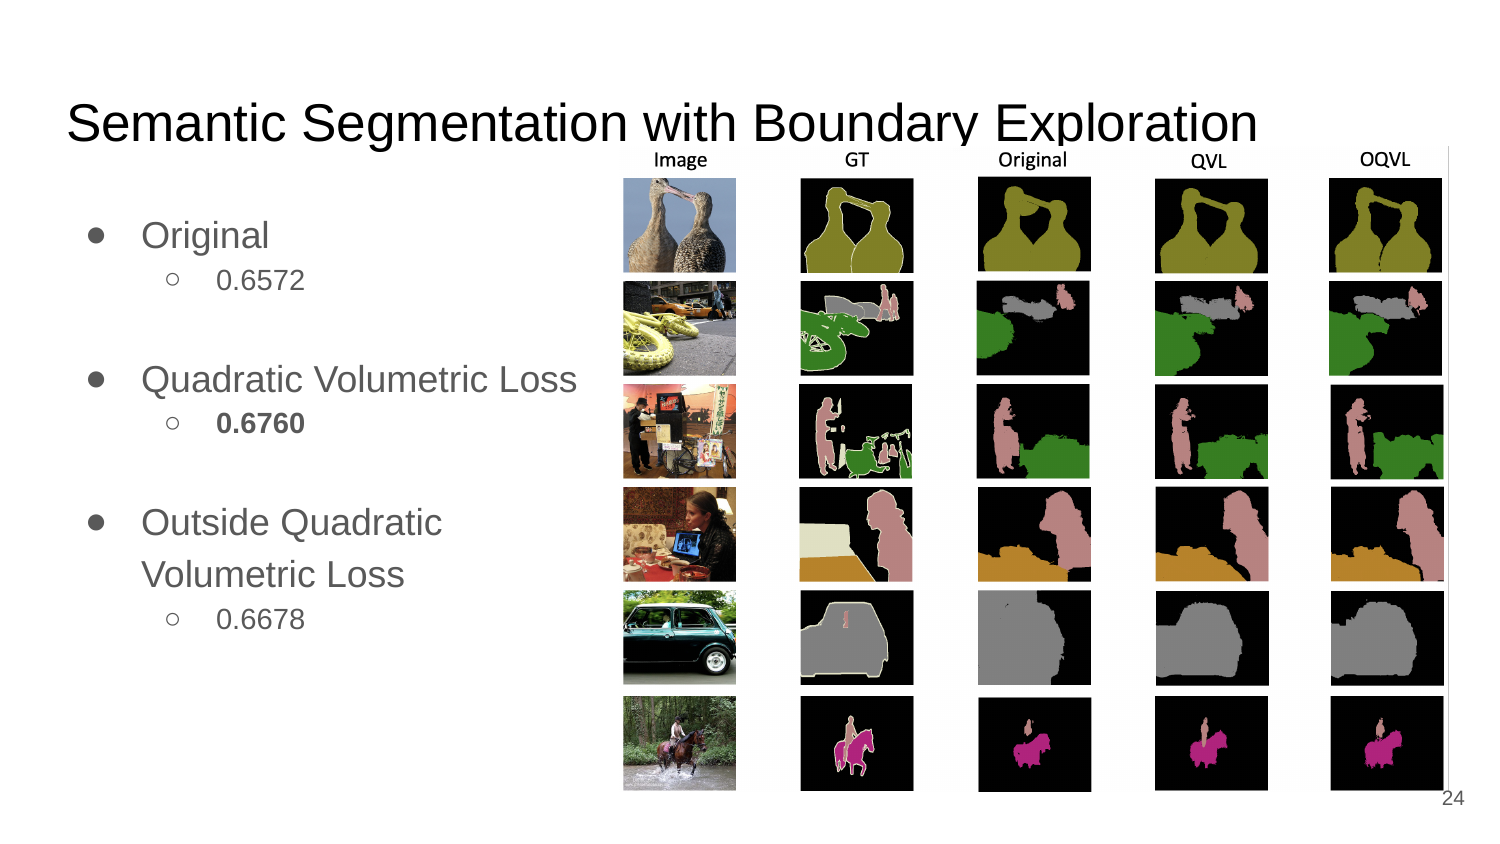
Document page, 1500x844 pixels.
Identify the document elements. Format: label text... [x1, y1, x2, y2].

slide_number 24 [1389, 764, 1480, 830]
list Original 0.6572 Quadratic Volumetric Loss 0.6760 Outside Quadratic Volumetric Loss 0.6678 [51, 189, 614, 750]
title Semantic Segmentation with Boundary Exploration [51, 72, 1449, 167]
picture [619, 146, 1450, 792]
